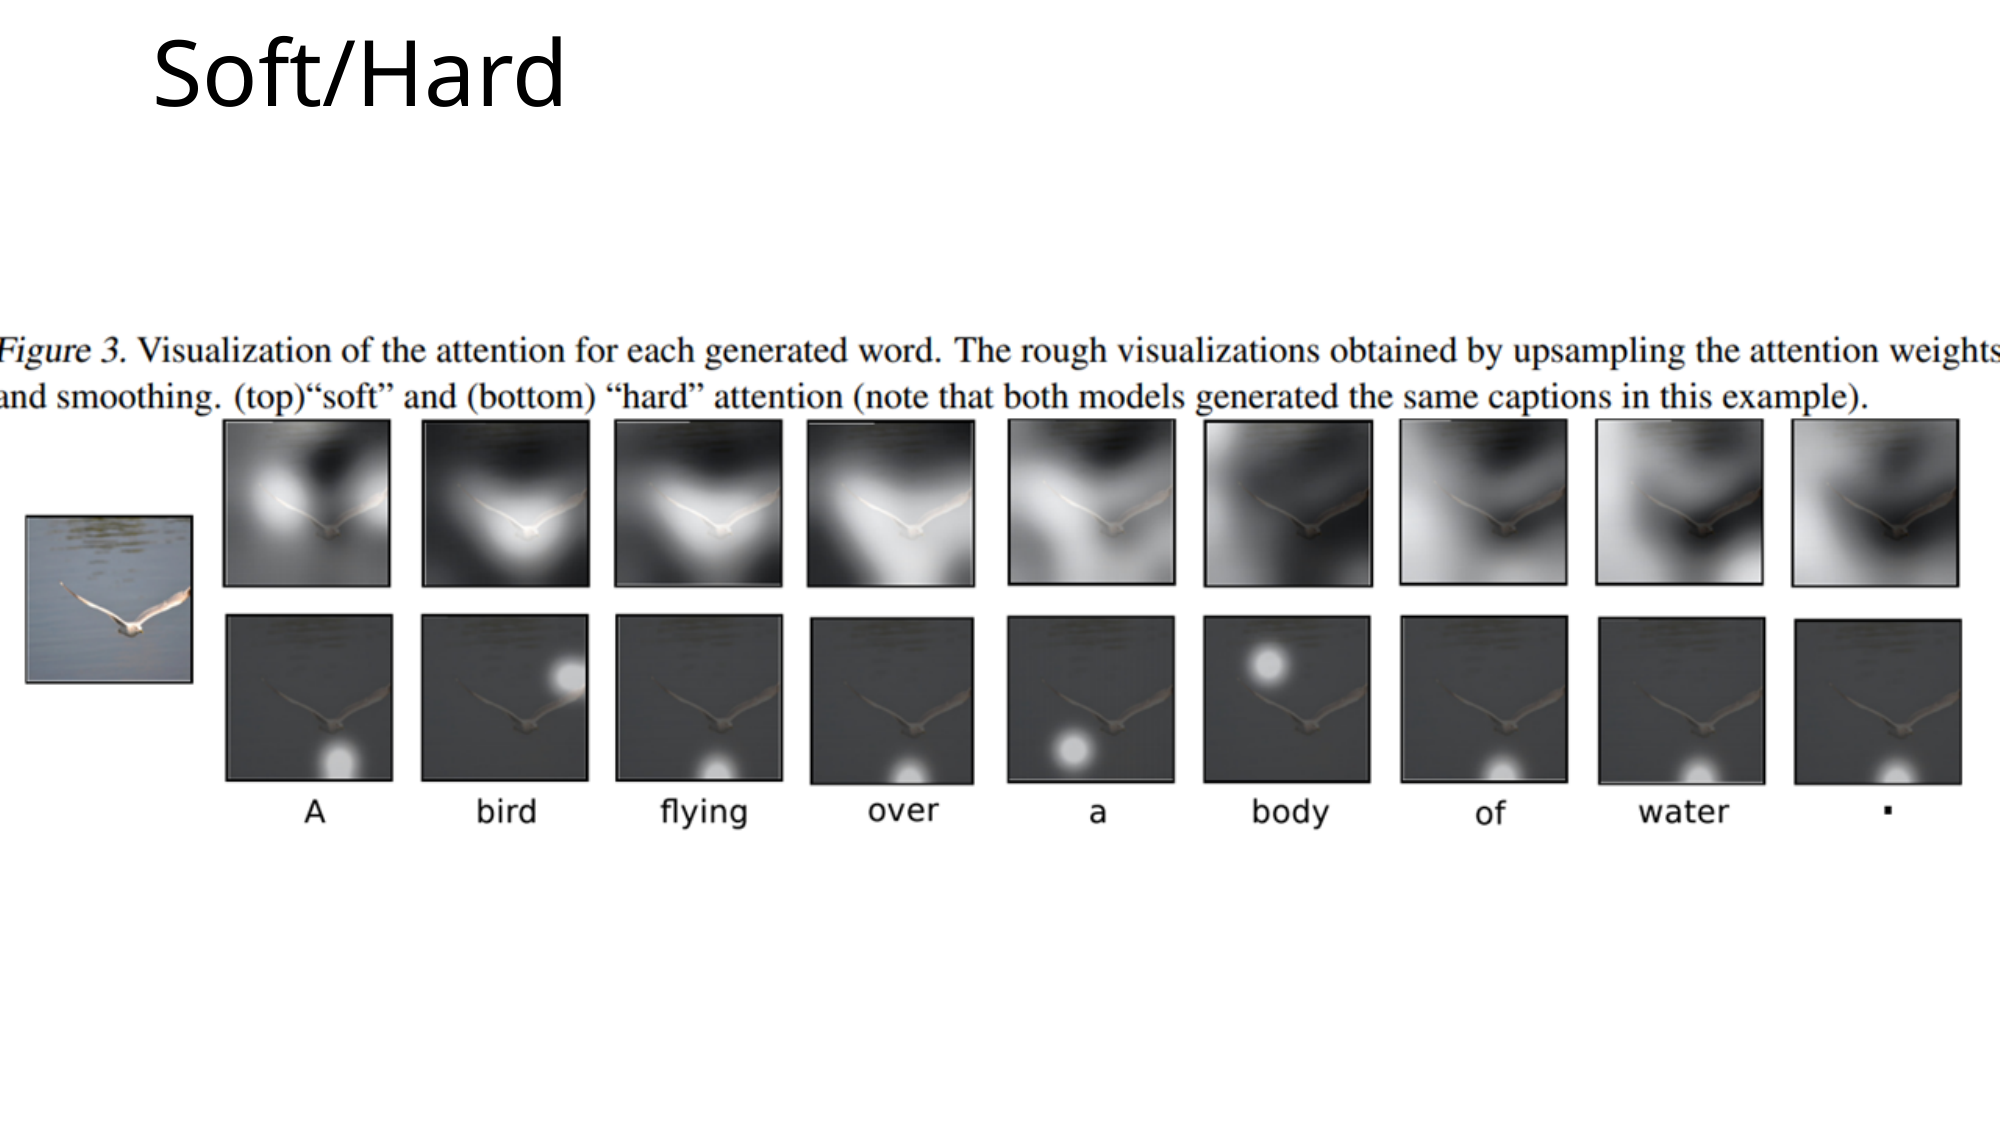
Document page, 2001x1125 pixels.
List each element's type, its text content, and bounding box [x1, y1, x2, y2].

picture [0, 331, 2000, 843]
title Soft/Hard [137, 0, 1863, 186]
